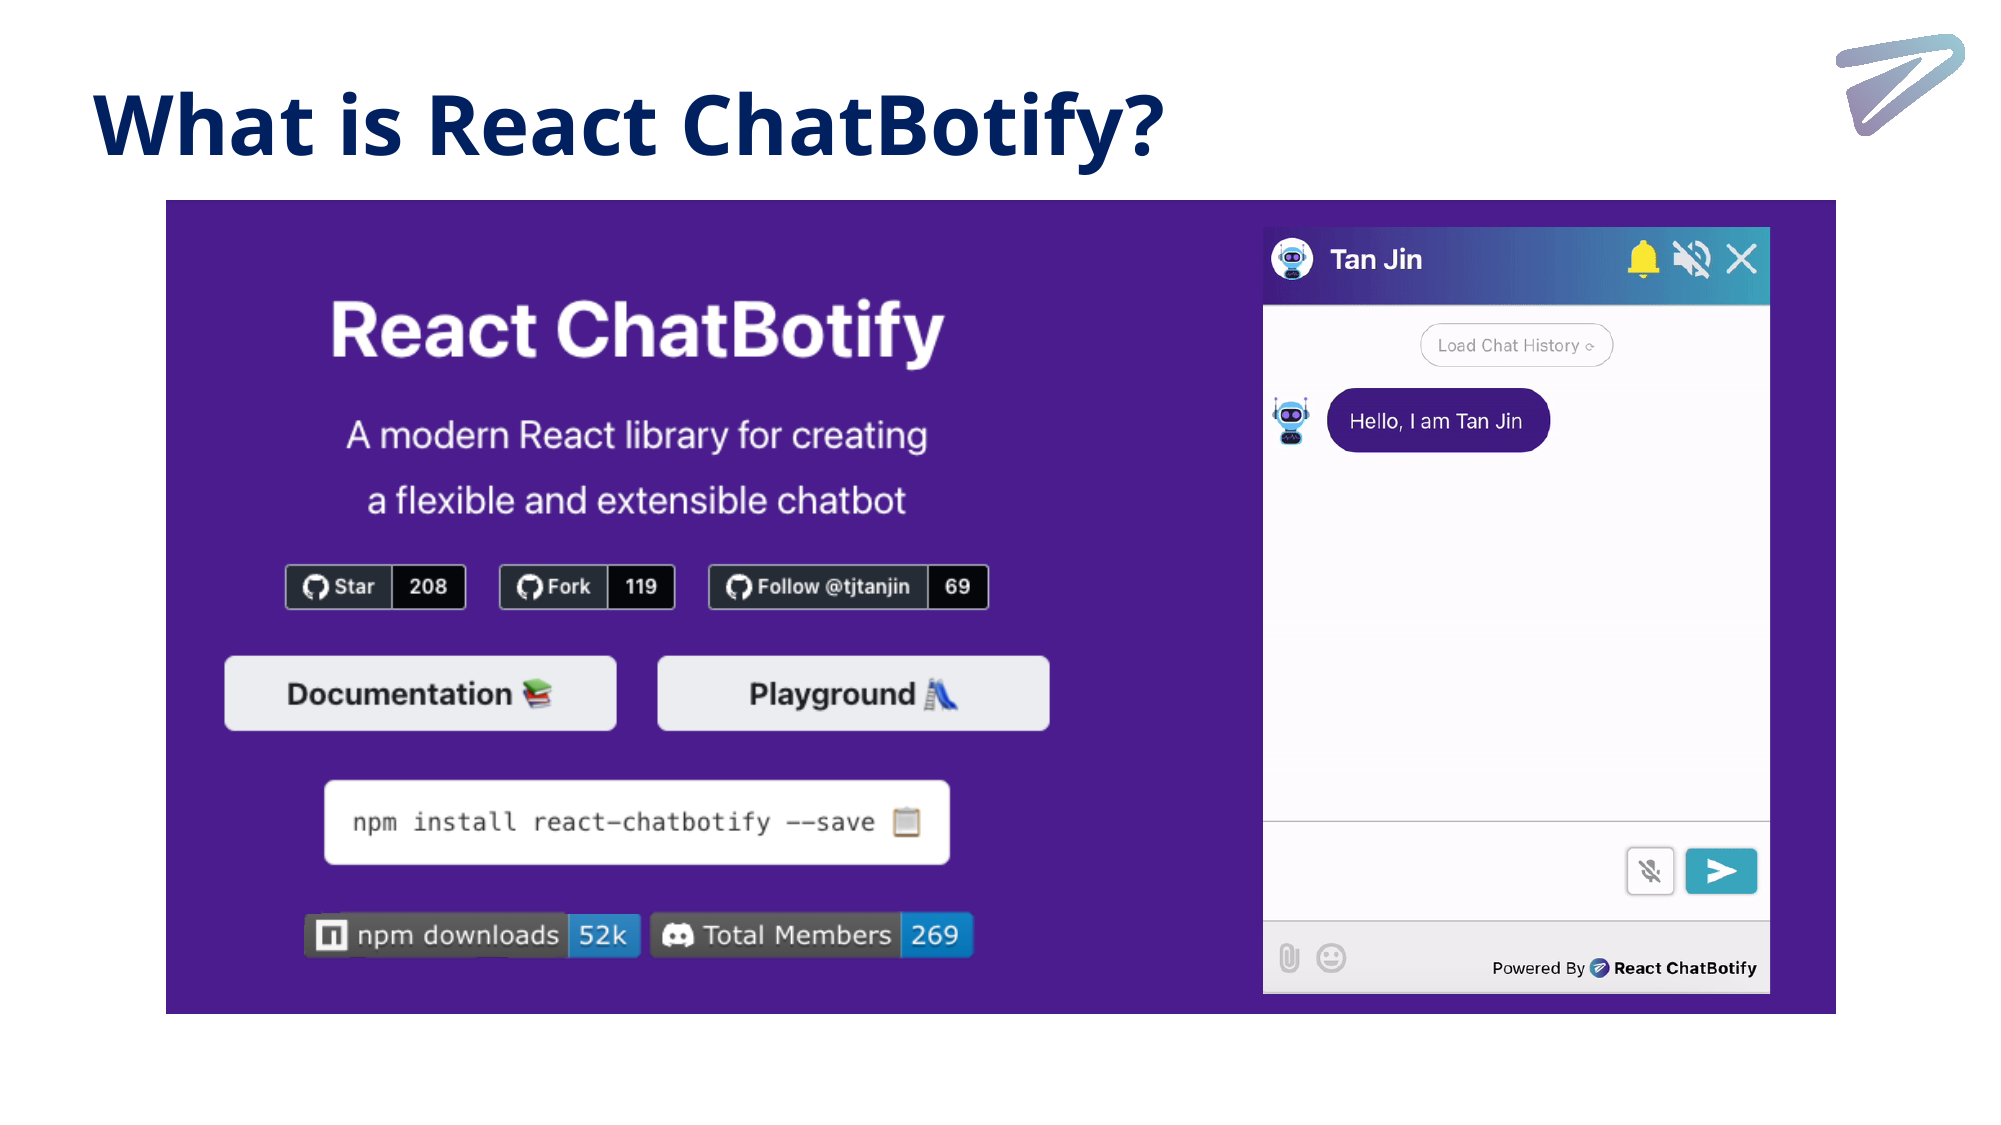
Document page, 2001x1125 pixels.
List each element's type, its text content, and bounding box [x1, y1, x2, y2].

title What is React ChatBotify? [78, 20, 1814, 238]
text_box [254, 884, 975, 965]
text_box [1834, 32, 1967, 138]
picture [165, 199, 1837, 1015]
